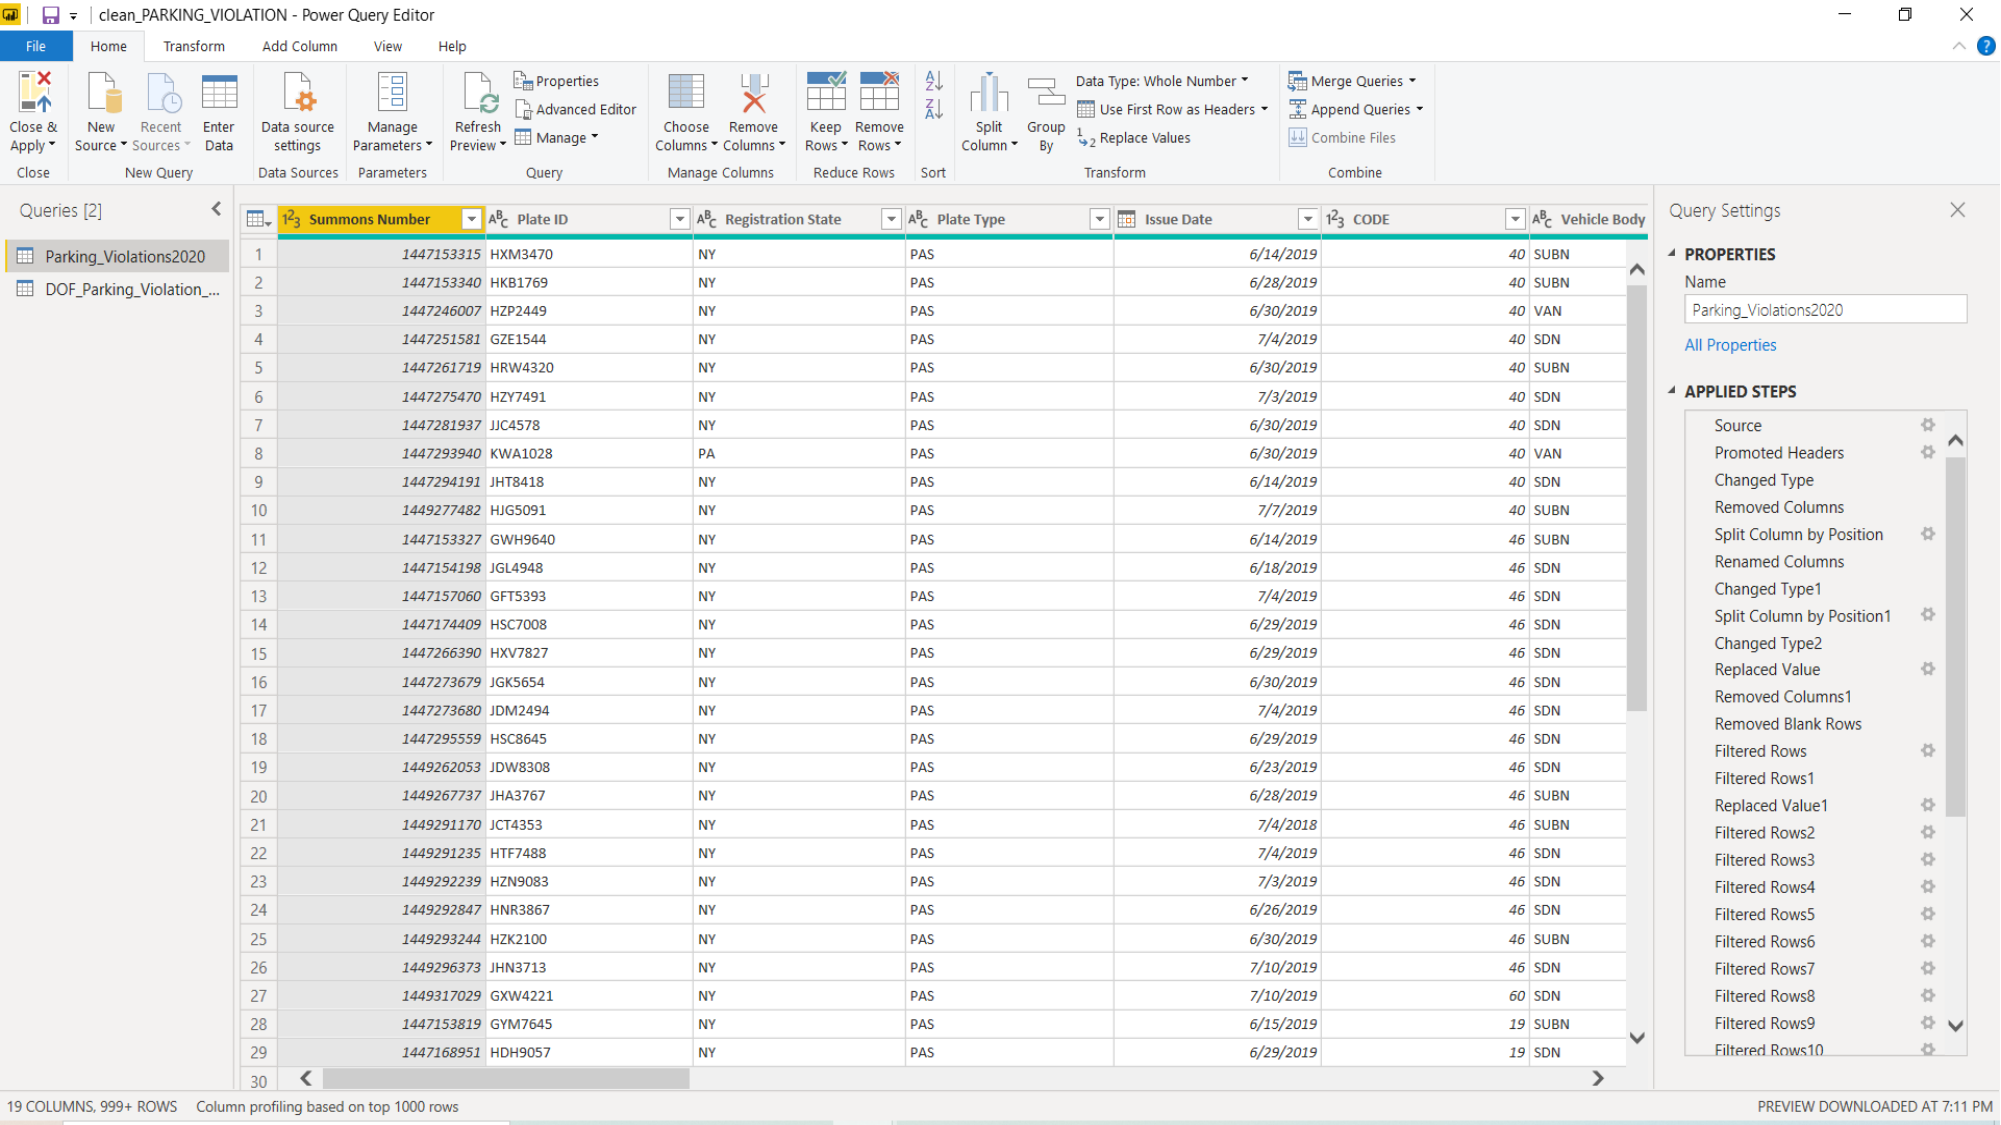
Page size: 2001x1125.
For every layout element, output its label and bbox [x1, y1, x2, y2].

list [0, 0, 2000, 1125]
